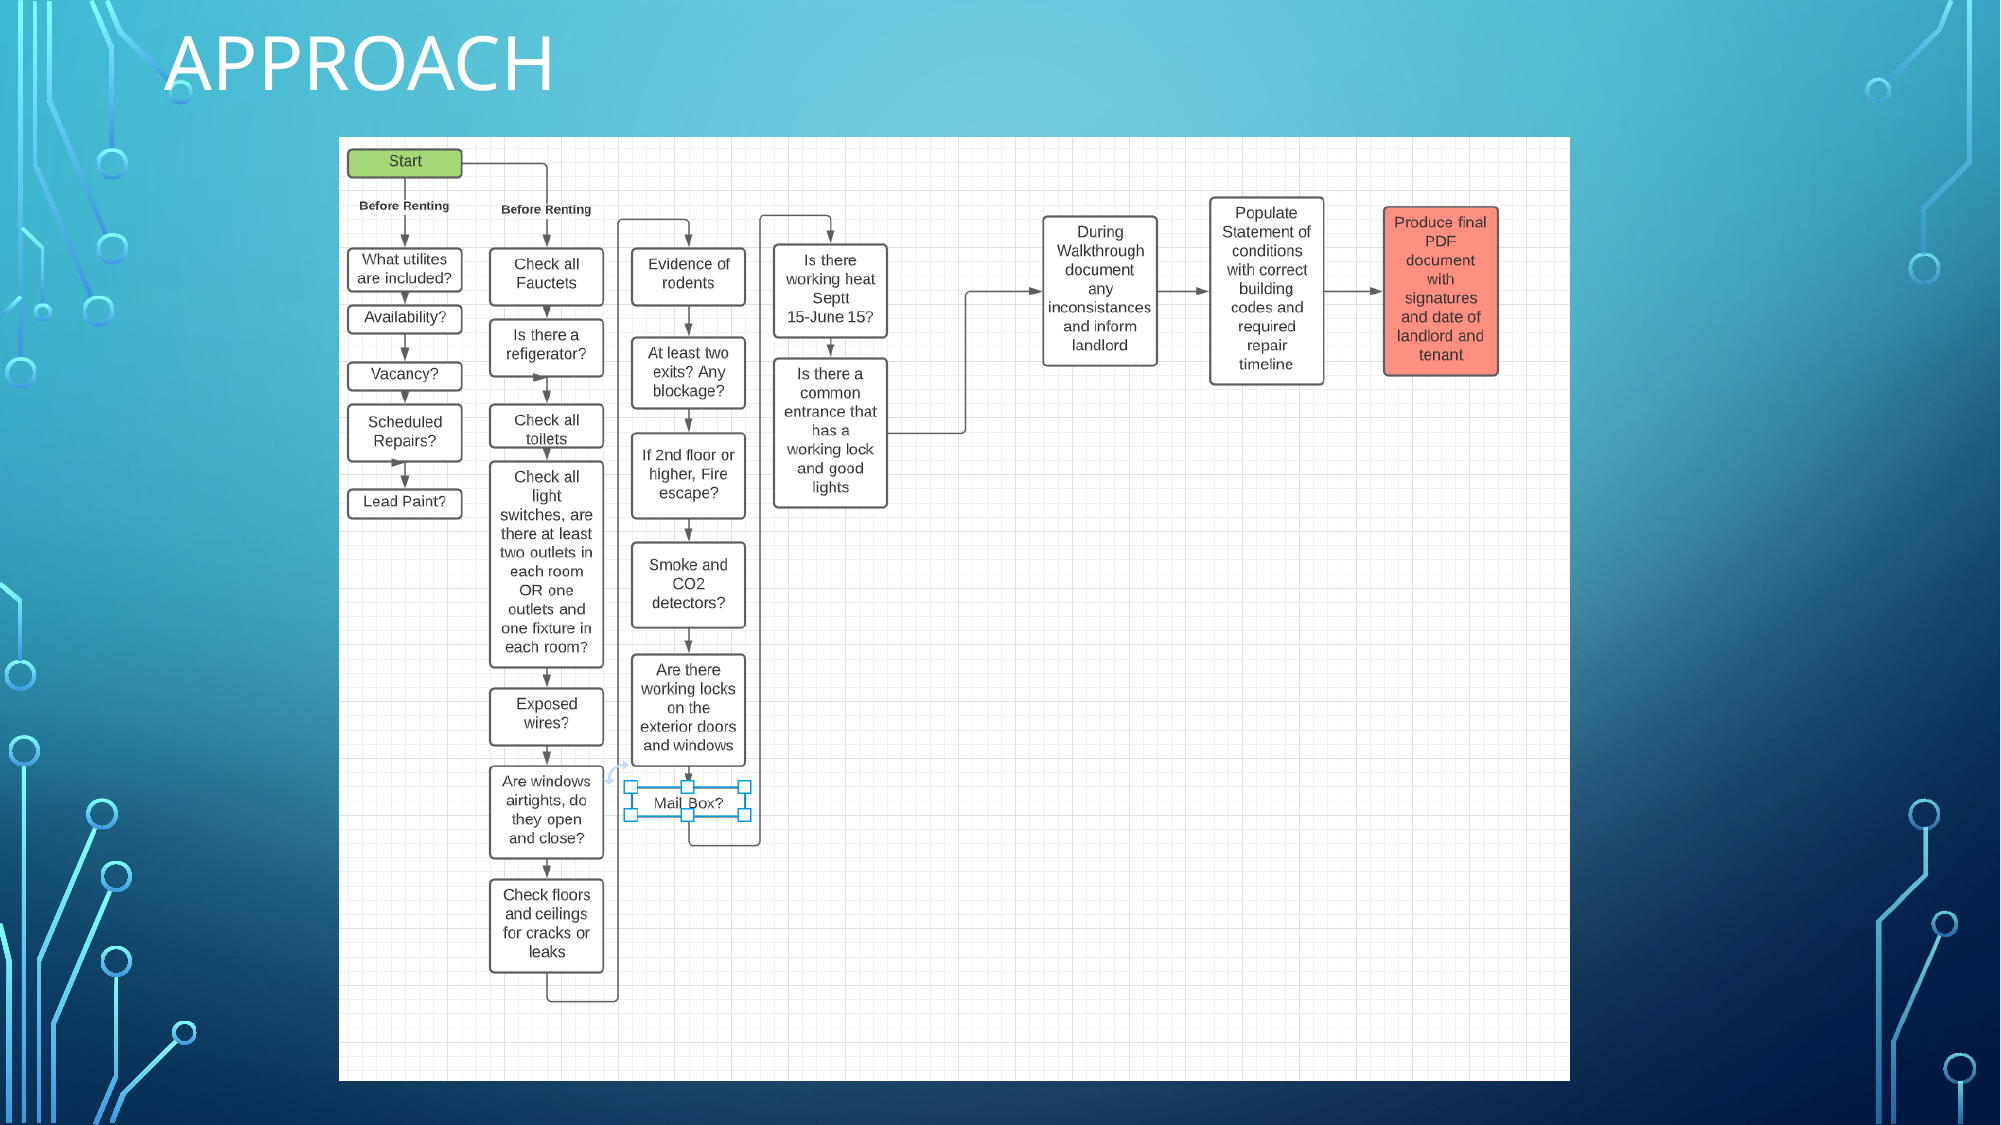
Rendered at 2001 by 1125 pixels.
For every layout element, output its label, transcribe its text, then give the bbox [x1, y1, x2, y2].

title Approach [149, 0, 1849, 175]
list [339, 137, 1571, 1082]
